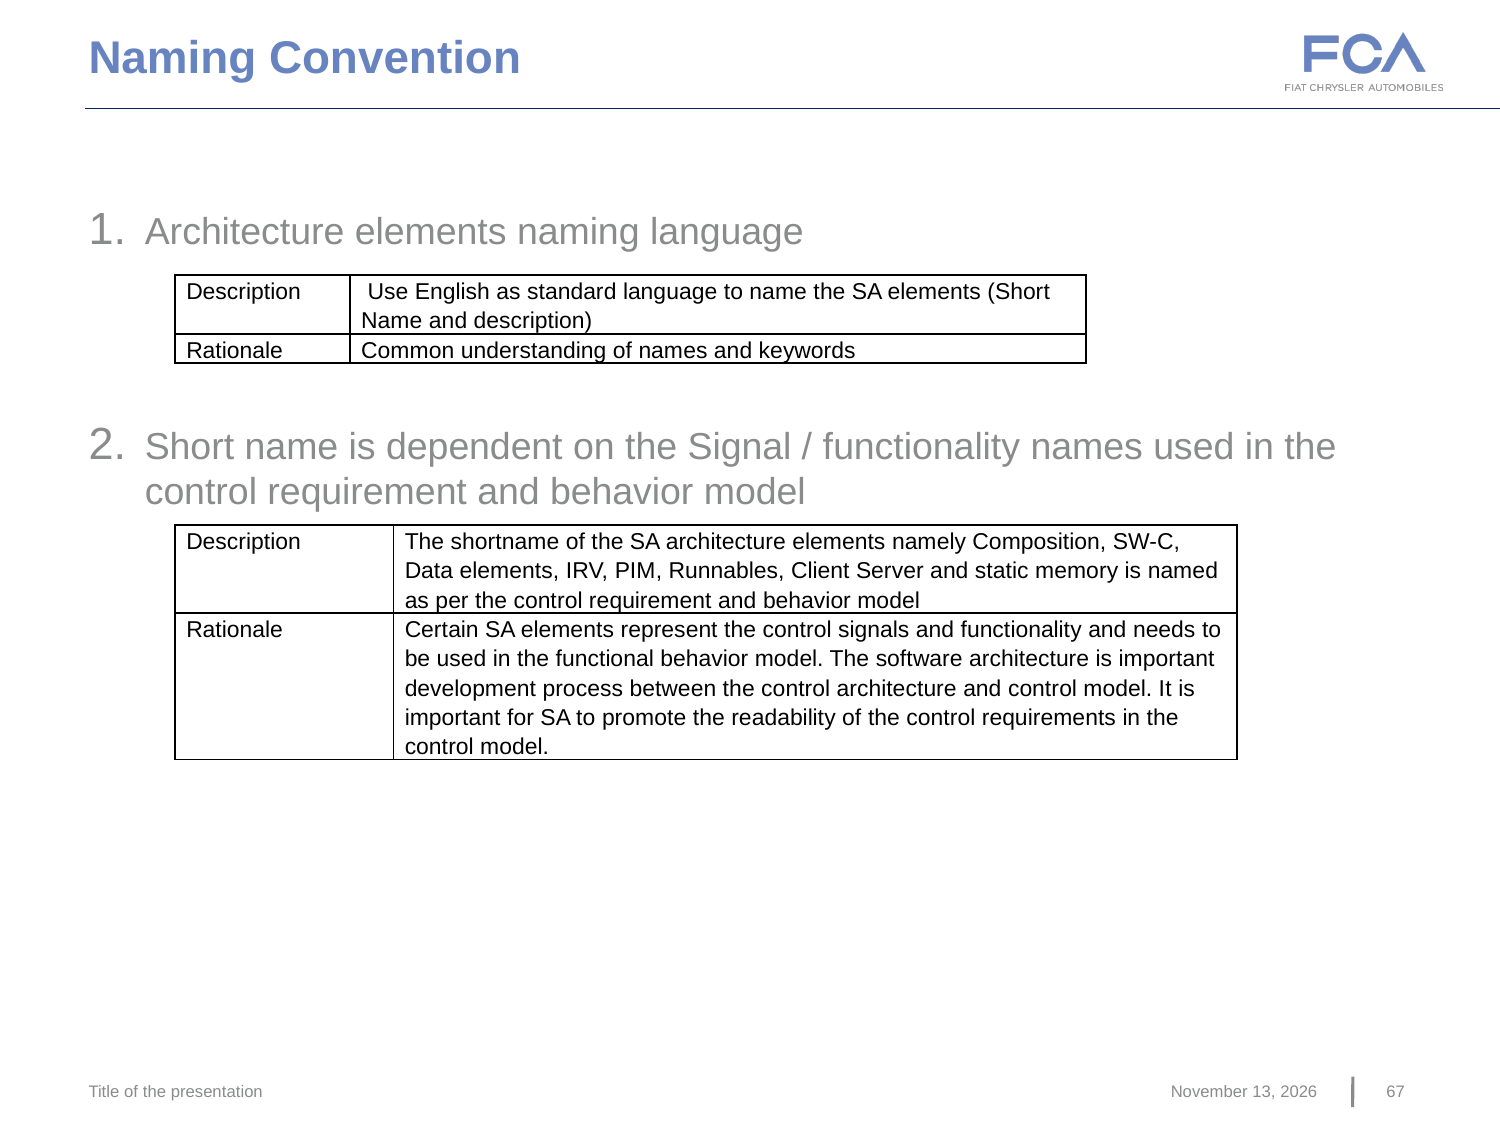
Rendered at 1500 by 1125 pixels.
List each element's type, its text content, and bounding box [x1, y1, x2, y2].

list Naming Convention [88, 33, 1082, 87]
footer Title of the presentation [88, 1080, 709, 1120]
table_header The shortname of the SA architecture elements namely Composition, SW-C, Data elements, IRV, PIM, Runnables, Client Server and static memory is named as per the control requirement and behavior model [394, 526, 1236, 612]
table_header Description [176, 526, 393, 612]
table_cell Rationale [176, 614, 393, 759]
table_header Description [176, 276, 349, 333]
slide_number 67 [1386, 1080, 1439, 1114]
picture [1285, 32, 1443, 91]
table_cell Rationale [176, 335, 349, 362]
table_header Use English as standard language to name the SA elements (Short Name and description) [351, 276, 1085, 333]
table_cell Common understanding of names and keywords [351, 335, 1085, 362]
list Architecture elements naming language Short name is dependent on the Signal / functionality names used in the control requirement and behavior model [88, 206, 1409, 1015]
table_cell Certain SA elements represent the control signals and functionality and needs to be used in the functional behavior model. The software architecture is important development process between the control architecture and control model. It is important for SA to promote the readability of the control requirements in the control model. [394, 614, 1236, 759]
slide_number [1084, 1080, 1318, 1115]
